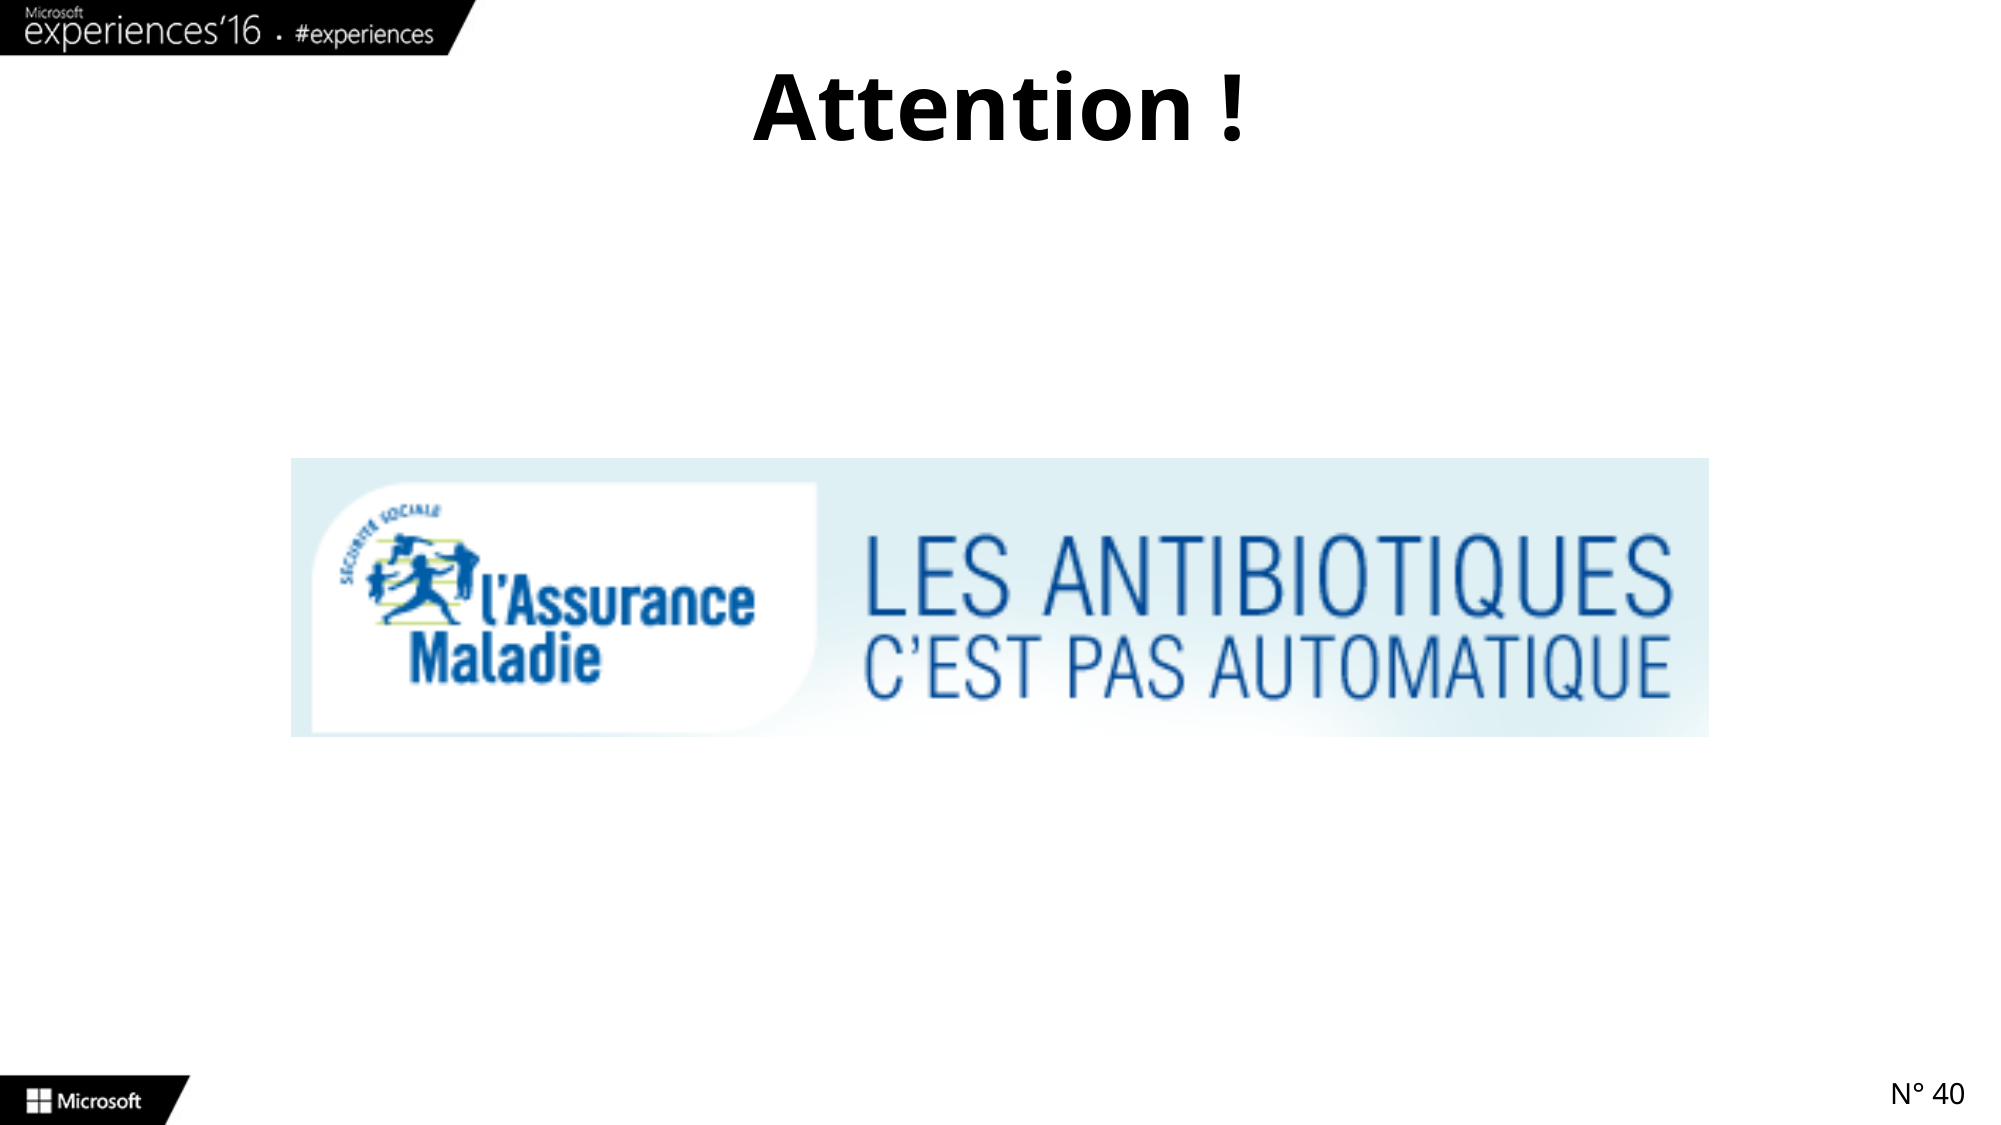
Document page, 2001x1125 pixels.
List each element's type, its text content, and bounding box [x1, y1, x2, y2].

picture [0, 1073, 196, 1125]
picture [291, 458, 1709, 737]
picture [0, 0, 490, 58]
title Attention ! [0, 59, 2000, 163]
slide_number N° 40 [1530, 1065, 1981, 1125]
